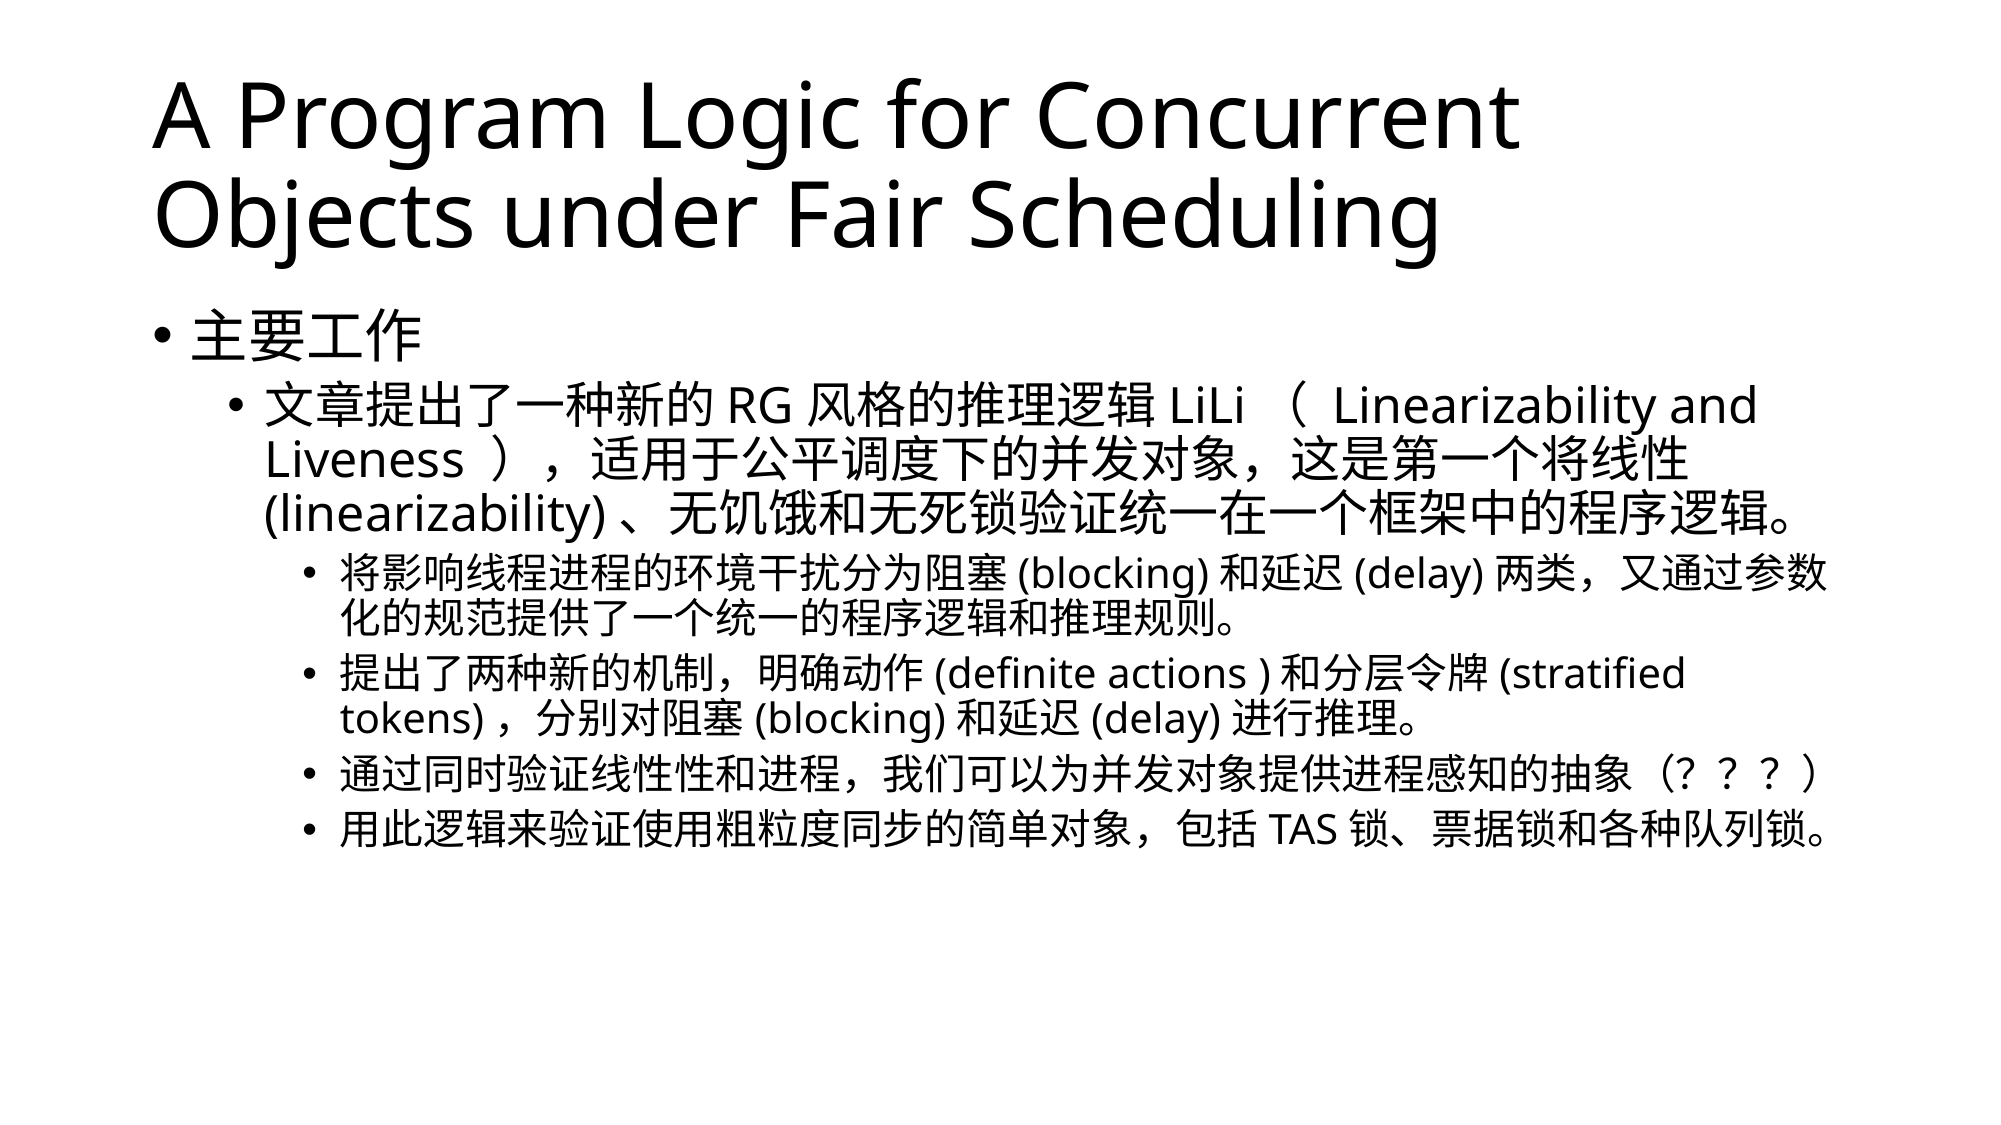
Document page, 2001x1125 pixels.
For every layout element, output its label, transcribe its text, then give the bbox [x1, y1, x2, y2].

title A Program Logic for Concurrent Objects under Fair Scheduling [137, 59, 1863, 278]
list 主要工作 文章提出了一种新的RG风格的推理逻辑LiLi（ Linearizability and Liveness ），适用于公平调度下的并发对象，这是第一个将线性(linearizability)、无饥饿和无死锁验证统一在一个框架中的程序逻辑。 将影响线程进程的环境干扰分为阻塞(blocking)和延迟(delay)两类，又通过参数化的规范提供了一个统一的程序逻辑和推理规则。 提出了两种新的机制，明确动作(definite actions )和分层令牌(stratified tokens)，分别对阻塞(blocking)和延迟(delay)进行推理。 通过同时验证线性性和进程，我们可以为并发对象提供进程感知的抽象（？？？） 用此逻辑来验证使用粗粒度同步的简单对象，包括TAS锁、票据锁和各种队列锁。 [137, 299, 1863, 1014]
